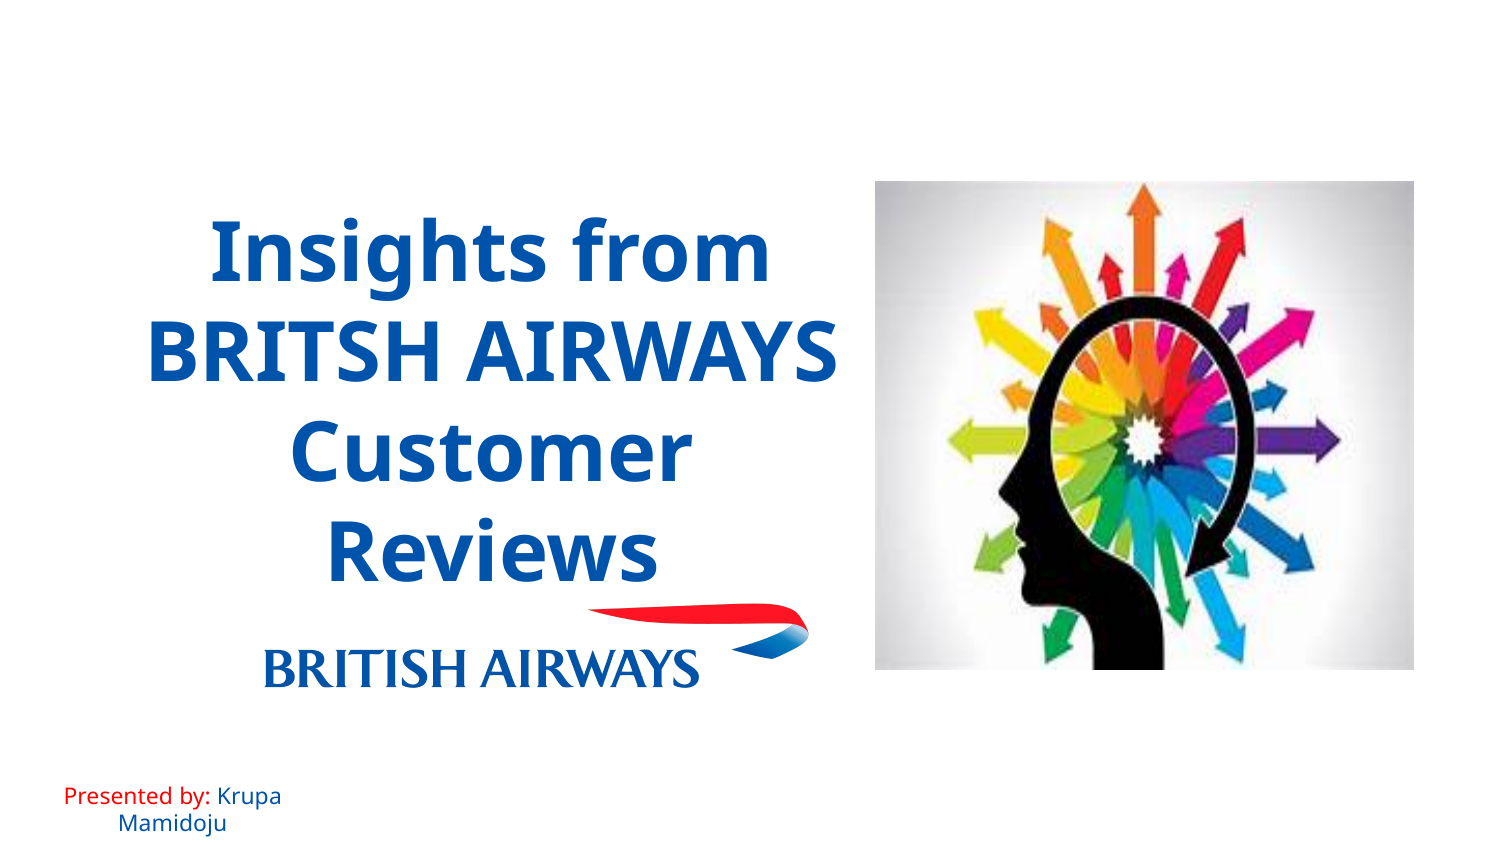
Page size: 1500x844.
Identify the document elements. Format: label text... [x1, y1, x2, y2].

text_box Presented by: Krupa Mamidoju [10, 766, 335, 814]
picture [260, 491, 812, 803]
title Insights from BRITSH AIRWAYS Customer Reviews [128, 82, 856, 504]
picture [874, 181, 1414, 670]
